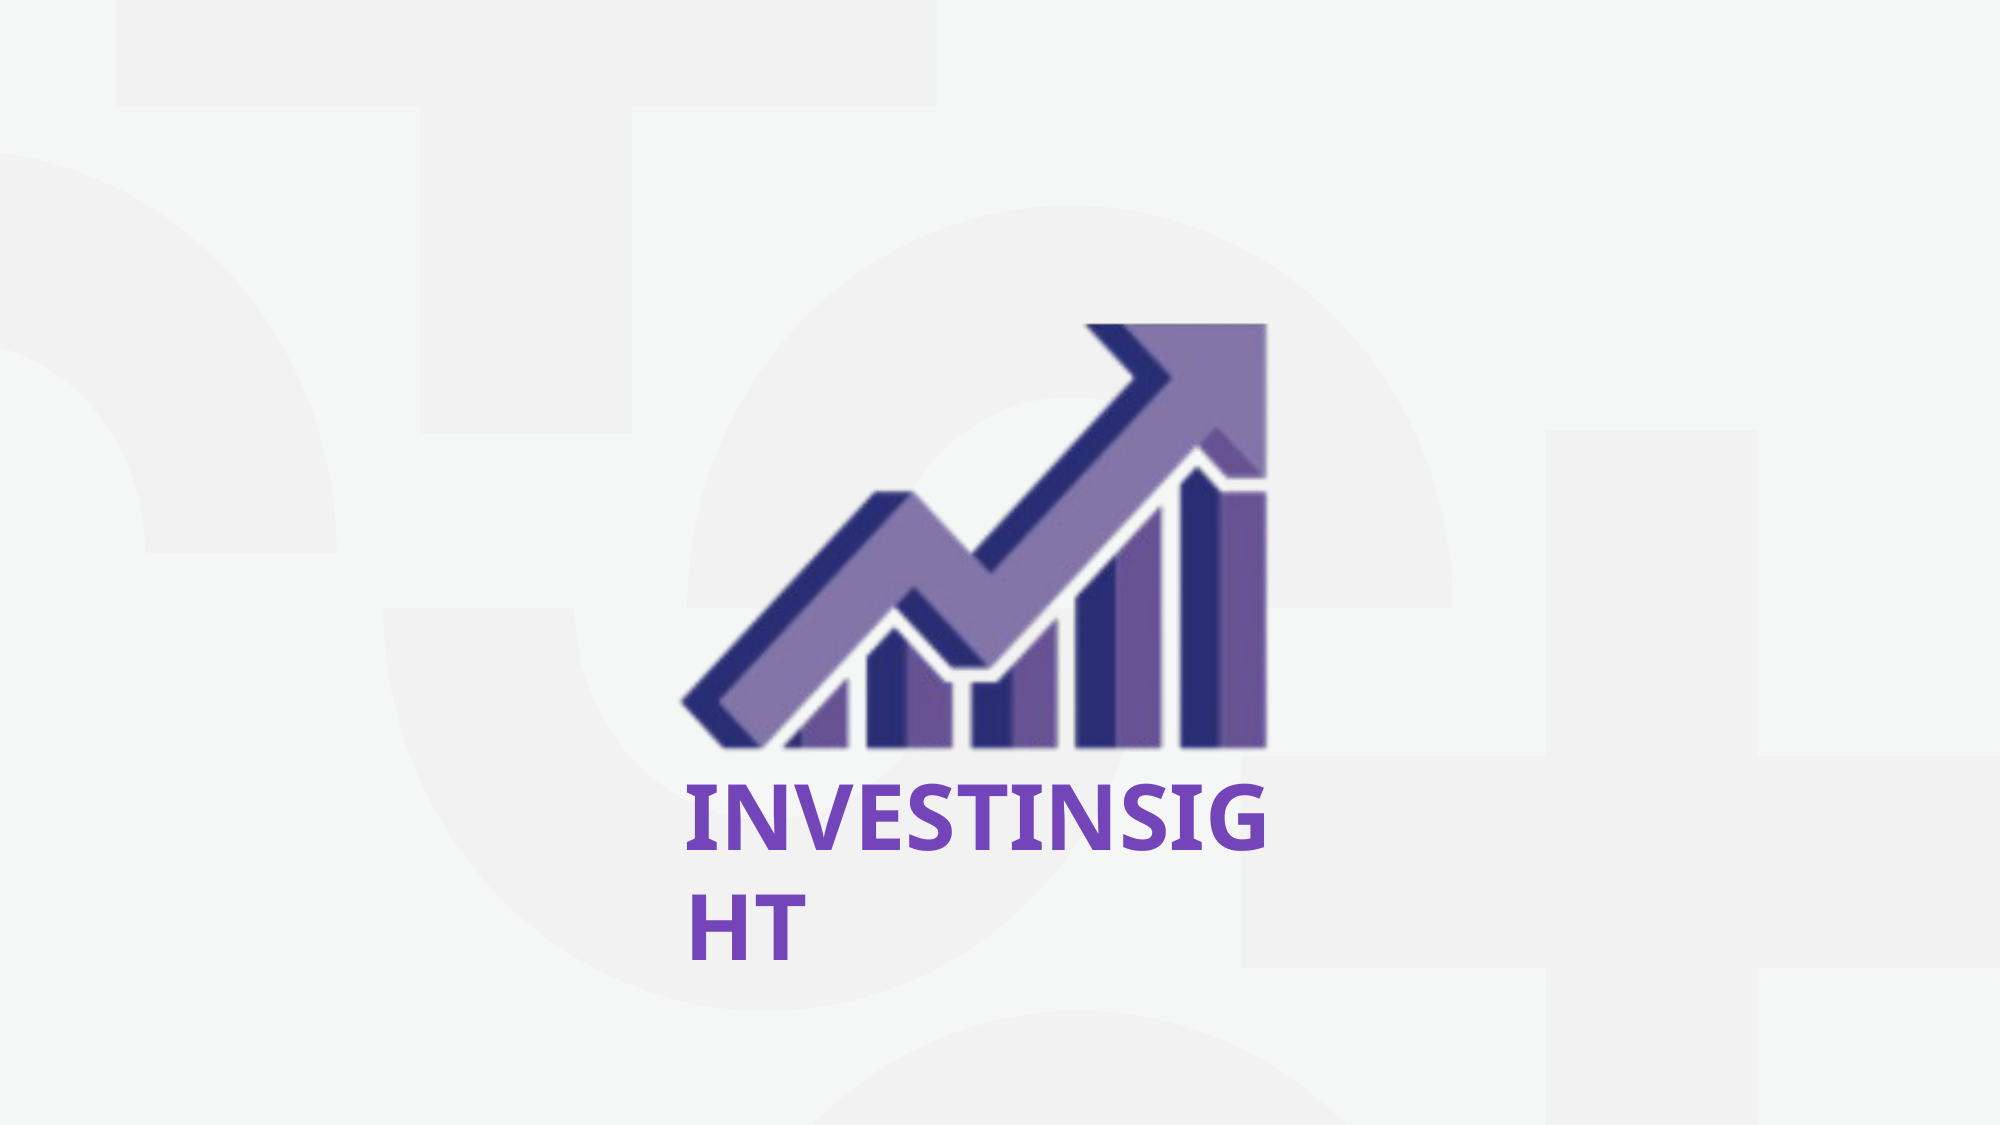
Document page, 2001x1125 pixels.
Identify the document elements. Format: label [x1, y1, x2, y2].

picture [572, 248, 1416, 769]
text_box [0, 0, 2000, 1125]
